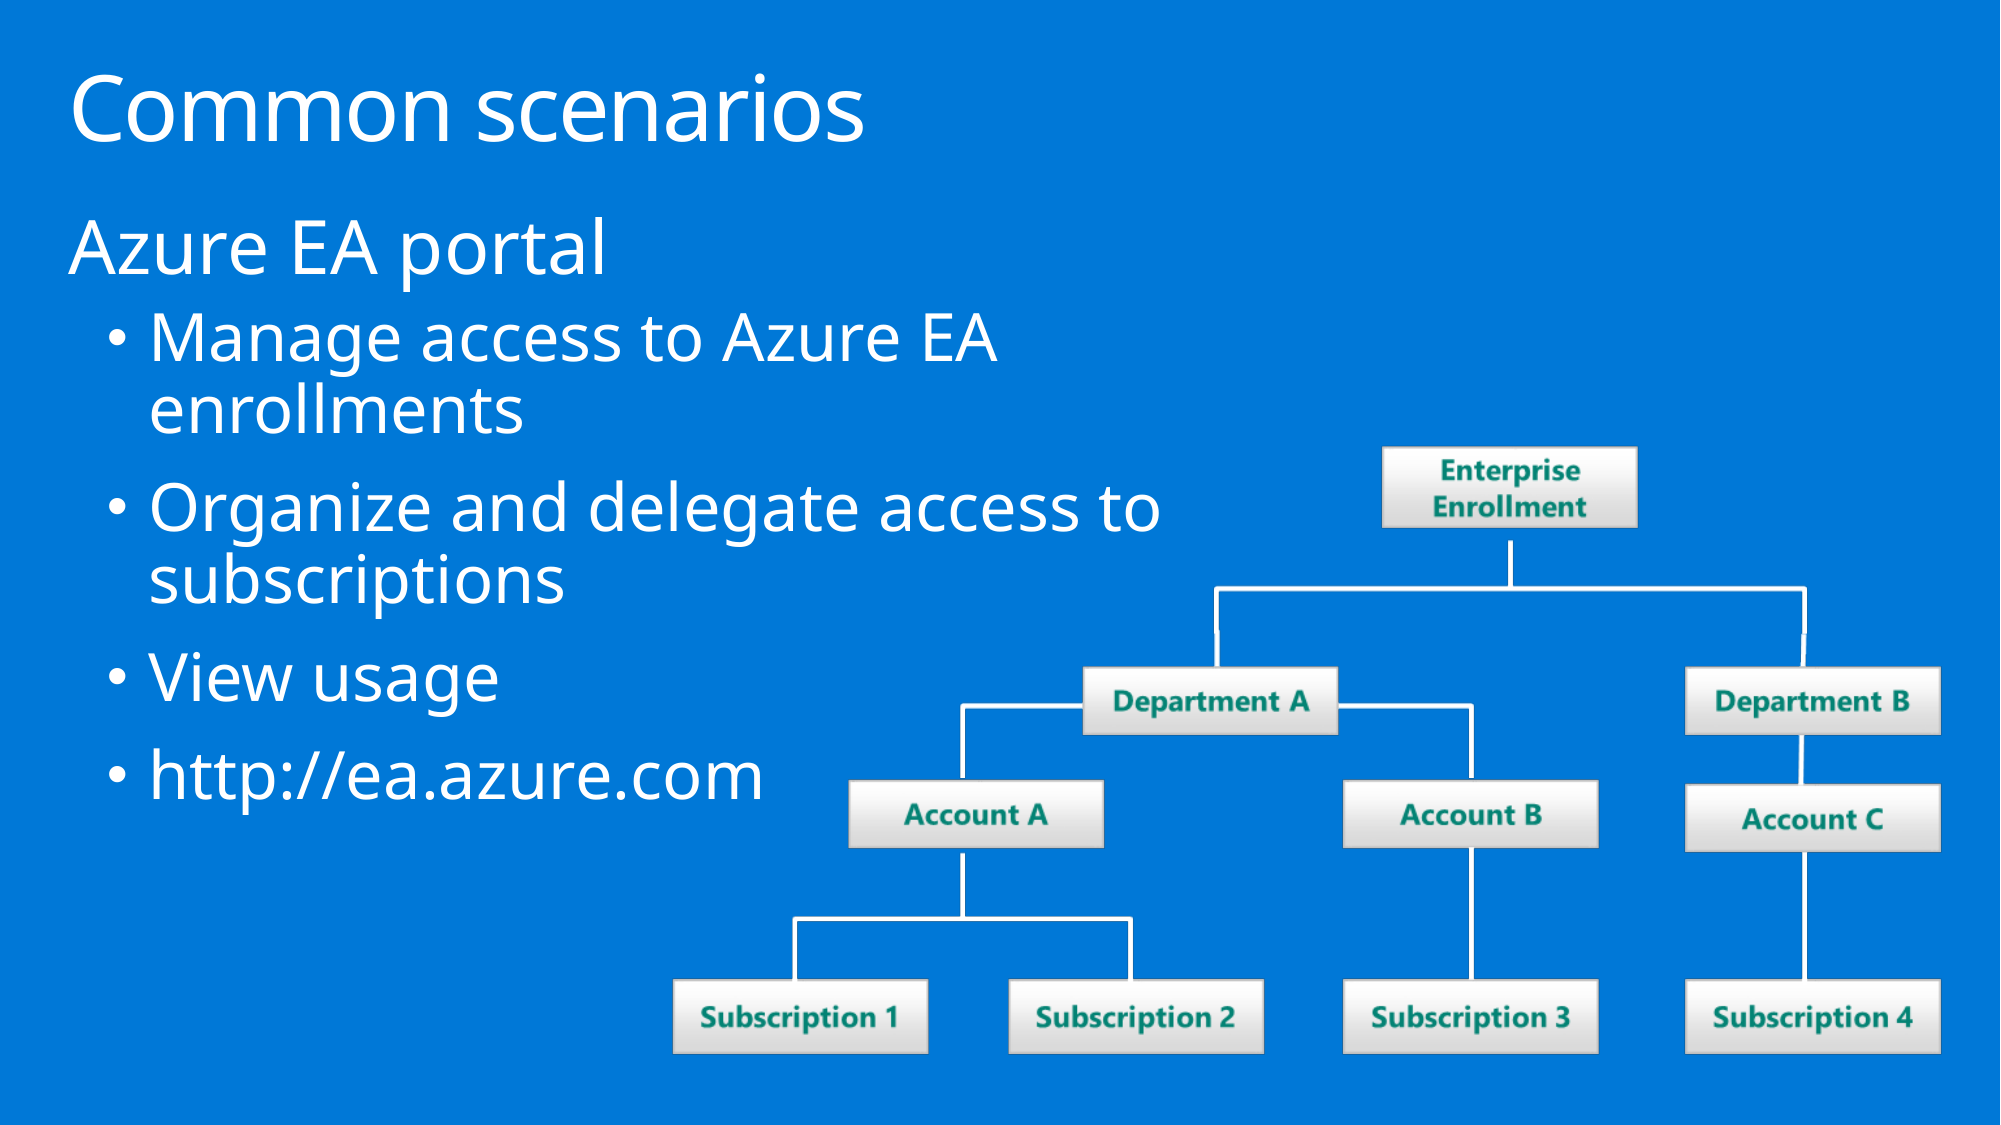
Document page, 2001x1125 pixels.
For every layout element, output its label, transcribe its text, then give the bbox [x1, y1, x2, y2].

list Azure EA portal Manage access to Azure EA enrollments Organize and delegate access to subscriptions View usage http://ea.azure.com [44, 195, 1324, 575]
picture [670, 441, 1944, 1058]
title Common scenarios [44, 47, 1957, 196]
